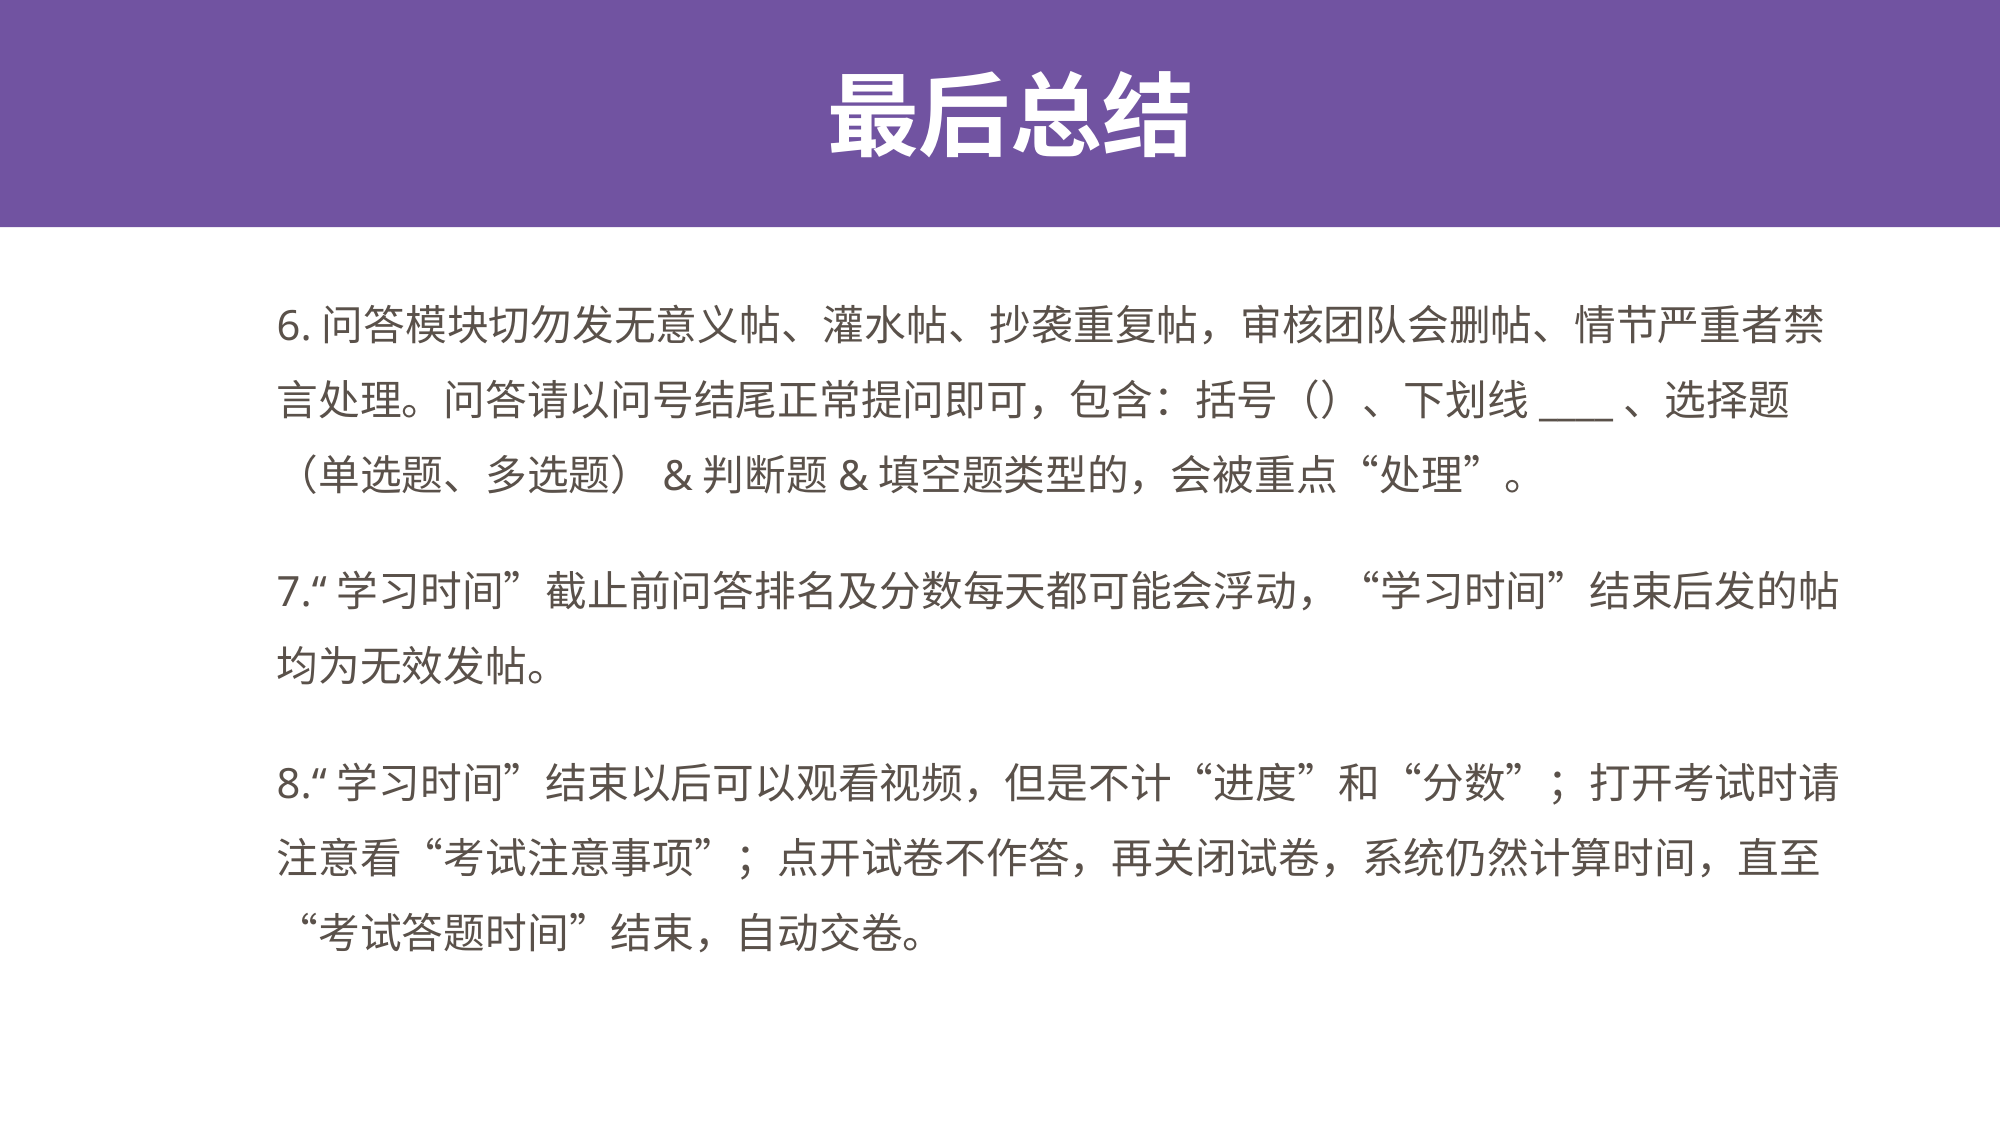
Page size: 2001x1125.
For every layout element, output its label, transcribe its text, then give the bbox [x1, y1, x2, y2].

text_box [0, 0, 2000, 228]
text_box 最后总结 [500, 50, 1521, 176]
text_box 6.问答模块切勿发无意义帖、灌水帖、抄袭重复帖，审核团队会删帖、情节严重者禁言处理。问答请以问号结尾正常提问即可，包含：括号（）、下划线____、选择题（单选题、多选题）&判断题&填空题类型的，会被重点“处理”。 7.“学习时间”截止前问答排名及分数每天都可能会浮动，“学习时间”结束后发的帖均为无效发帖。 8.“学习时间”结束以后可以观看视频，但是不计“进度”和“分数”；打开考试时请注意看“考试注意事项”；点开试卷不作答，再关闭试卷，系统仍然计算时间，直至“考试答题时间”结束，自动交卷。 [261, 266, 1878, 965]
